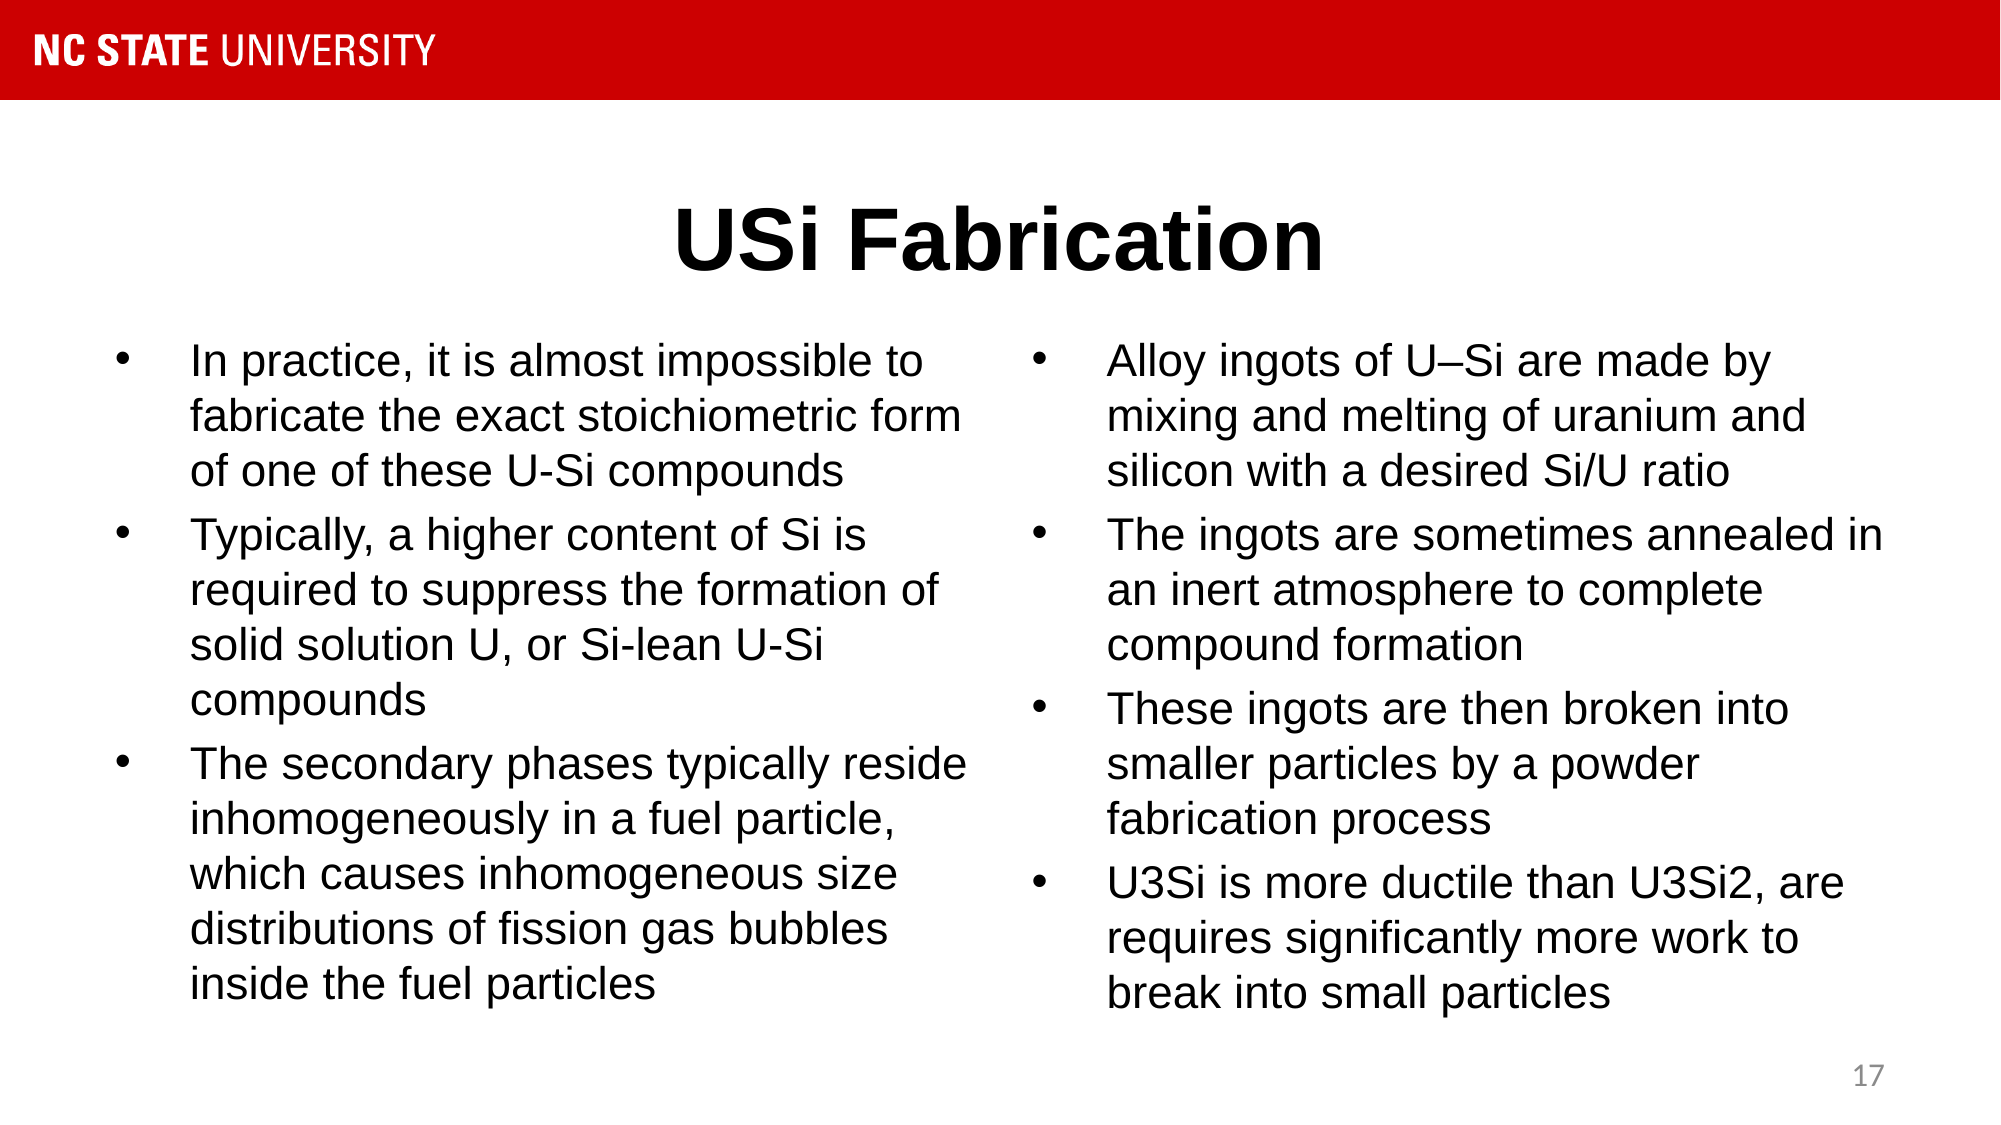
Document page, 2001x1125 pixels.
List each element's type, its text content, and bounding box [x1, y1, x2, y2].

title USi Fabrication [99, 147, 1900, 323]
picture [0, 0, 2001, 100]
slide_number 17 [1433, 1042, 1900, 1103]
list Alloy ingots of U–Si are made by mixing and melting of uranium and silicon with a desired Si/U ratio The ingots are sometimes annealed in an inert atmosphere to complete compound formation These ingots are then broken into smaller particles by a powder fabrication process U3Si is more ductile than U3Si2, are requires significantly more work to break into small particles [1016, 322, 1900, 1005]
list In practice, it is almost impossible to fabricate the exact stoichiometric form of one of these U-Si compounds Typically, a higher content of Si is required to suppress the formation of solid solution U, or Si-lean U-Si compounds The secondary phases typically reside inhomogeneously in a fuel particle, which causes inhomogeneous size distributions of fission gas bubbles inside the fuel particles [99, 322, 984, 1005]
